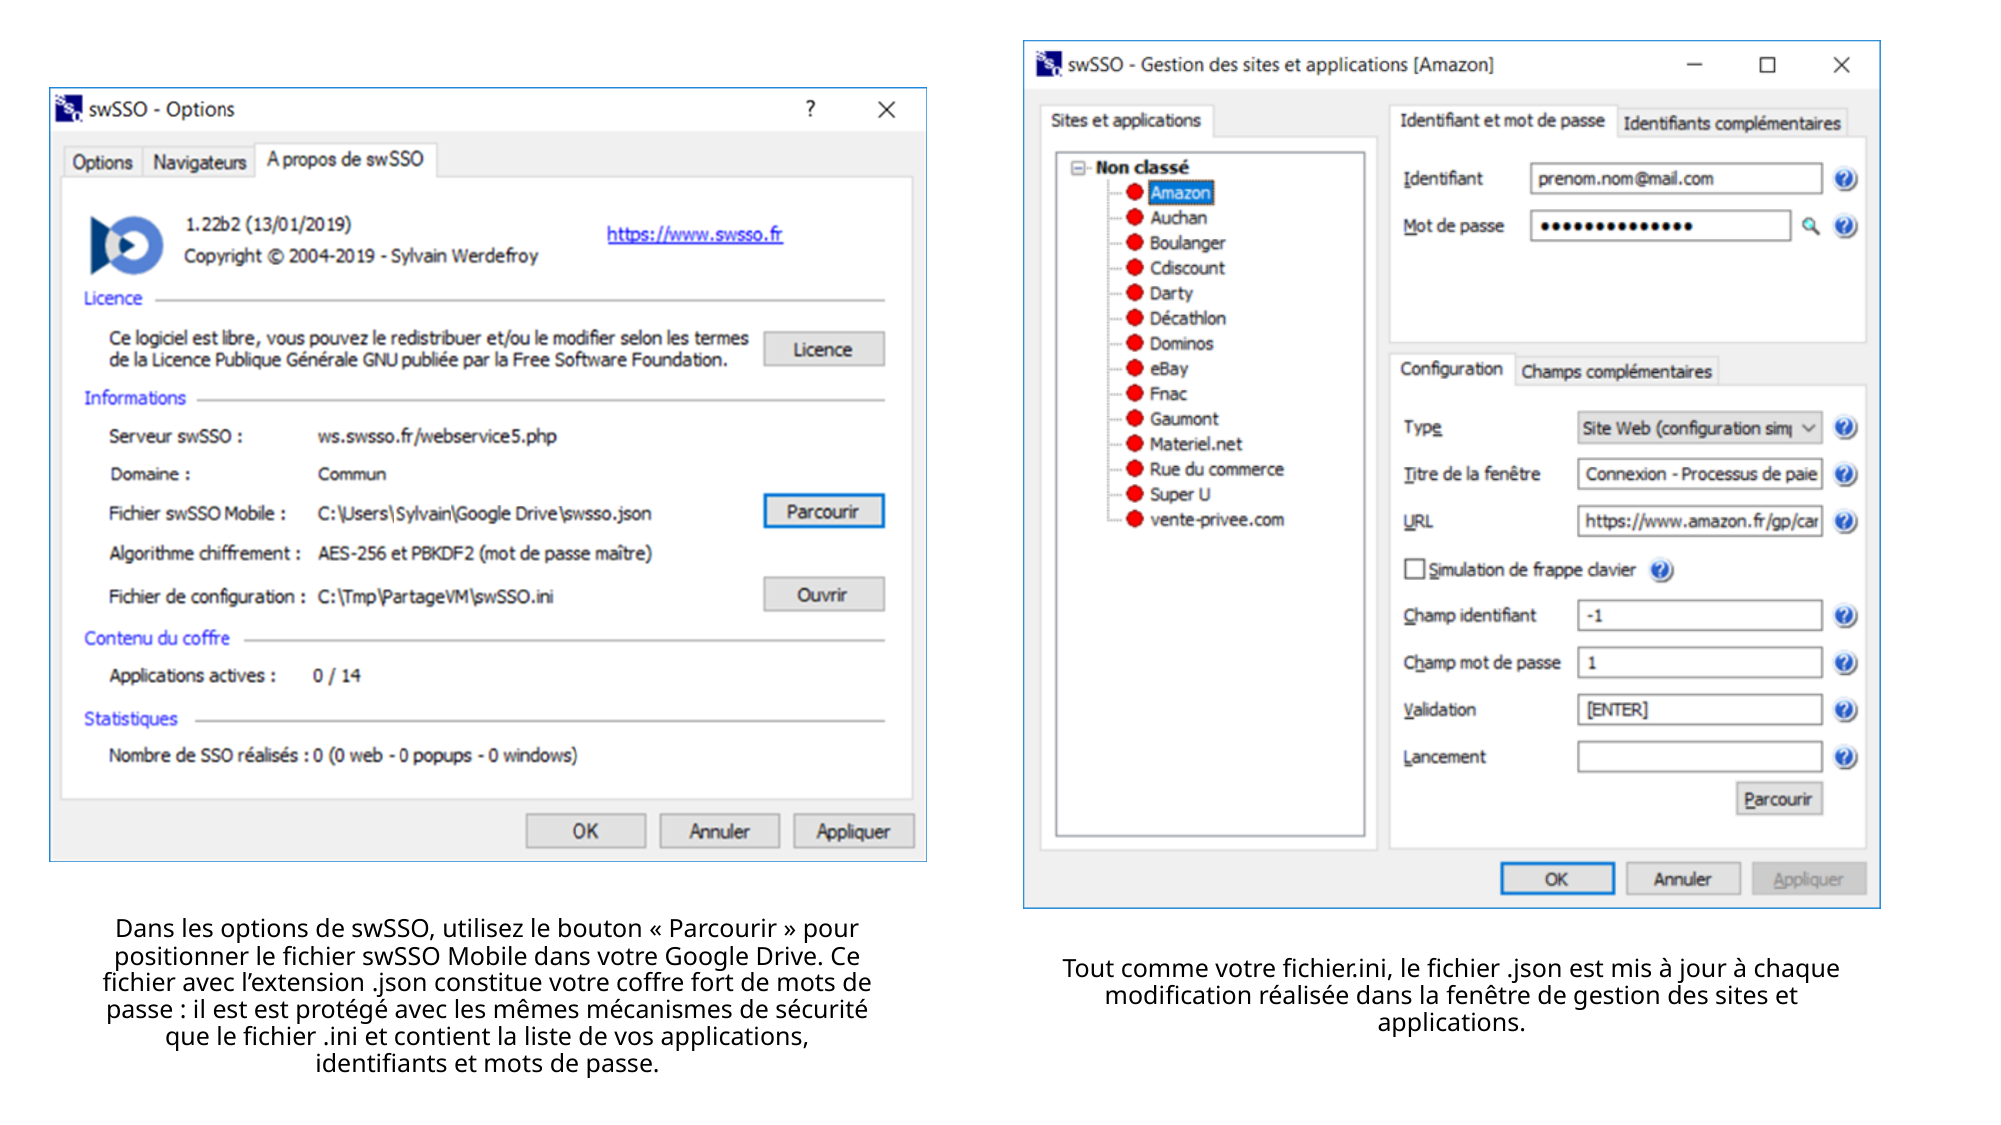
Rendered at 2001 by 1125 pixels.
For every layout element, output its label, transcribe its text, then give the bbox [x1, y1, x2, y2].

picture [1023, 40, 1881, 909]
text_box Tout comme votre fichier.ini, le fichier .json est mis à jour à chaque modification réalisée dans la fenêtre de gestion des sites et applications. [1023, 948, 1881, 1100]
picture [49, 87, 927, 862]
text_box Dans les options de swSSO, utilisez le bouton « Parcourir » pour positionner le fichier swSSO Mobile dans votre Google Drive. Ce fichier avec l’extension .json constitue votre coffre fort de mots de passe : il est est protégé avec les mêmes mécanismes de sécurité que le fichier .ini et contient la liste de vos applications, identifiants et mots de passe. [85, 908, 891, 1087]
